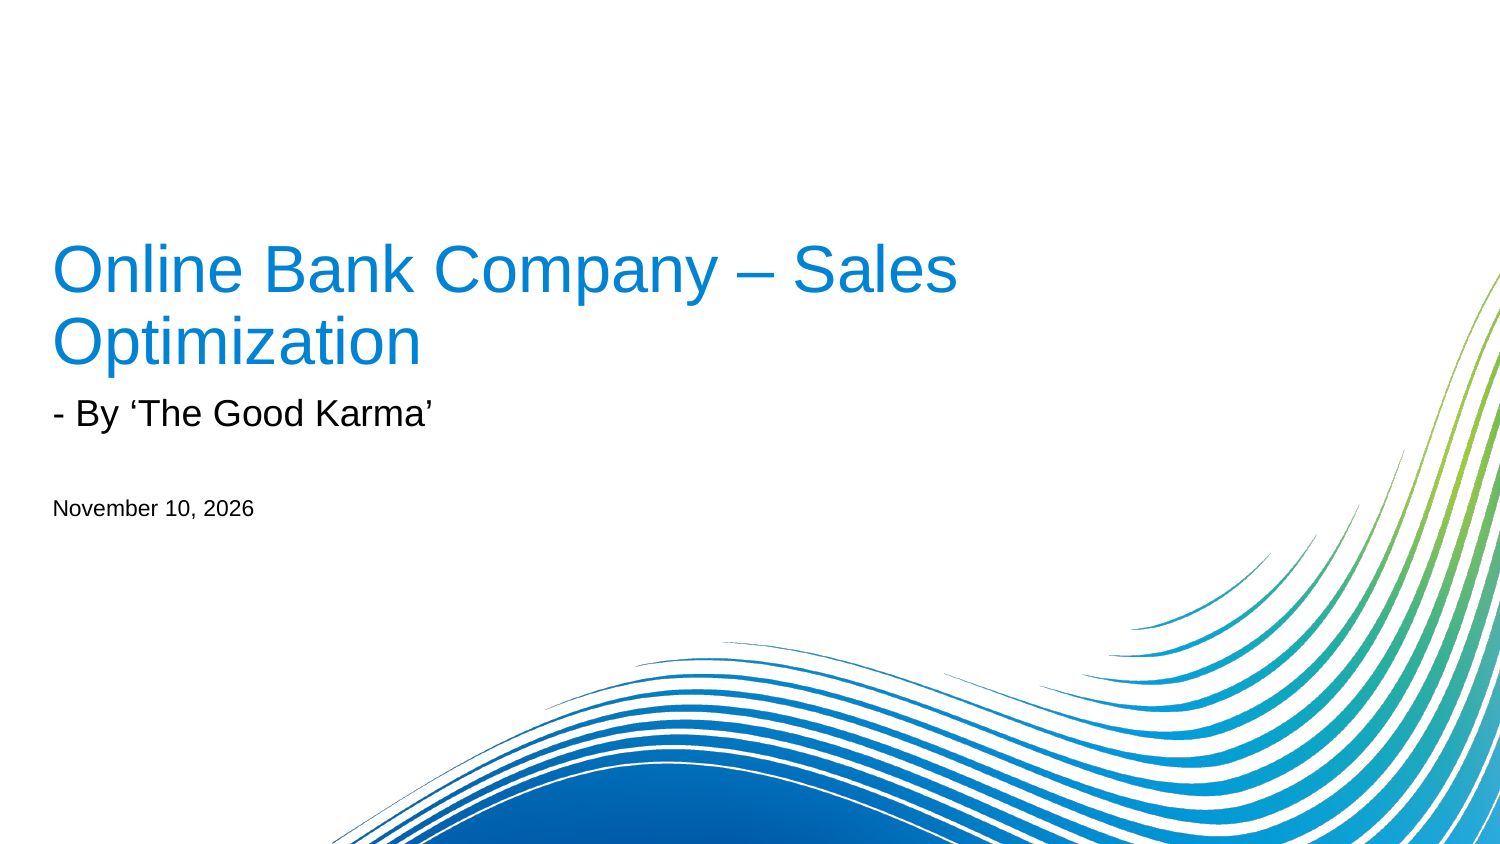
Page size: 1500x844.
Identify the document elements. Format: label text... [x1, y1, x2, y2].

picture [0, 0, 1500, 844]
title Online Bank Company – Sales Optimization [52, 246, 1094, 380]
subtitle - By ‘The Good Karma’ [52, 393, 1094, 479]
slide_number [52, 489, 1094, 535]
